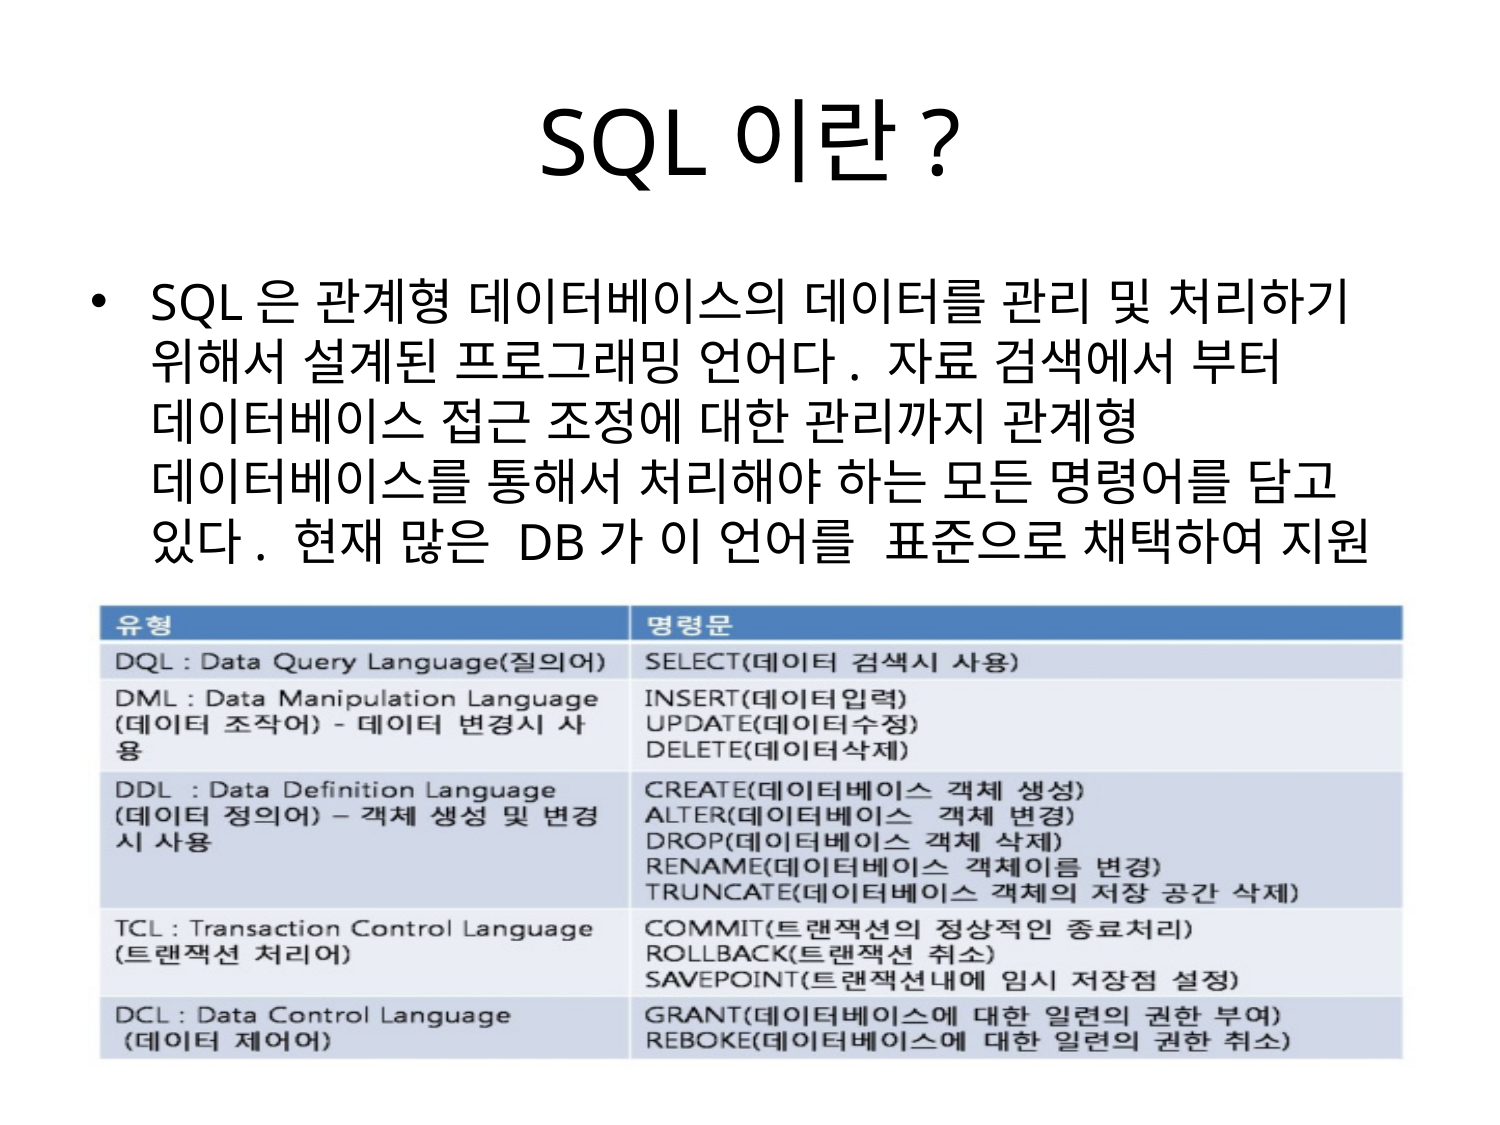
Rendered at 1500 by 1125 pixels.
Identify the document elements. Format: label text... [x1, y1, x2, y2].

title SQL이란? [75, 45, 1425, 233]
picture [88, 597, 1416, 1068]
list SQL은 관계형 데이터베이스의 데이터를 관리 및 처리하기 위해서 설계된 프로그래밍 언어다. 자료 검색에서 부터 데이터베이스 접근 조정에 대한 관리까지 관계형 데이터베이스를 통해서 처리해야 하는 모든 명령어를 담고 있다. 현재 많은 DB가 이 언어를 표준으로 채택하여 지원 [75, 262, 1425, 598]
